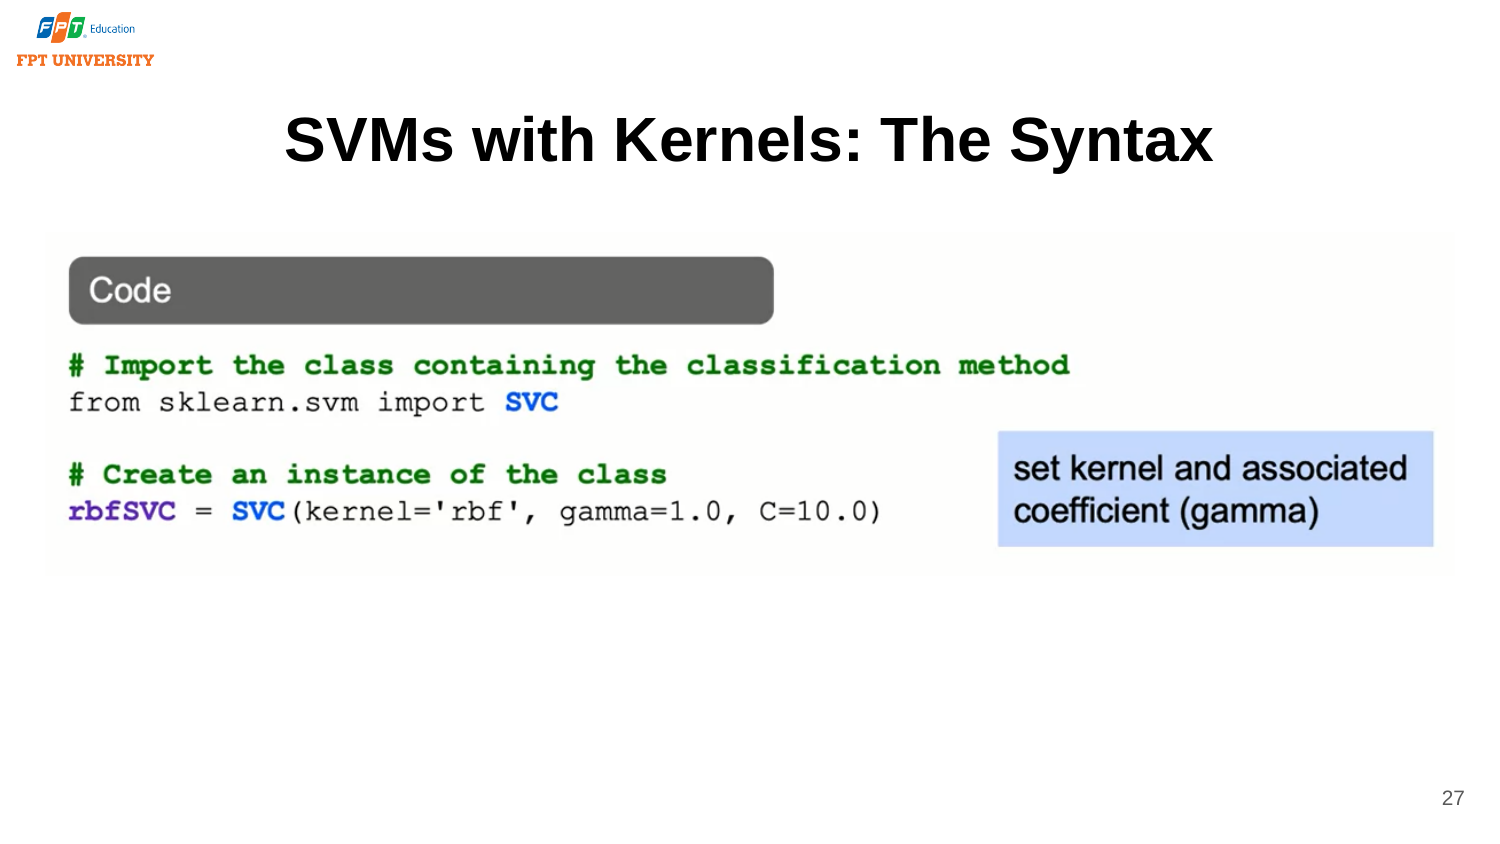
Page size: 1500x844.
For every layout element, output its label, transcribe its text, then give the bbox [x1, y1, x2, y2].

picture [11, 1, 160, 77]
picture [45, 232, 1455, 576]
title SVMs with Kernels: The Syntax [51, 72, 1449, 167]
slide_number 27 [1389, 764, 1480, 830]
